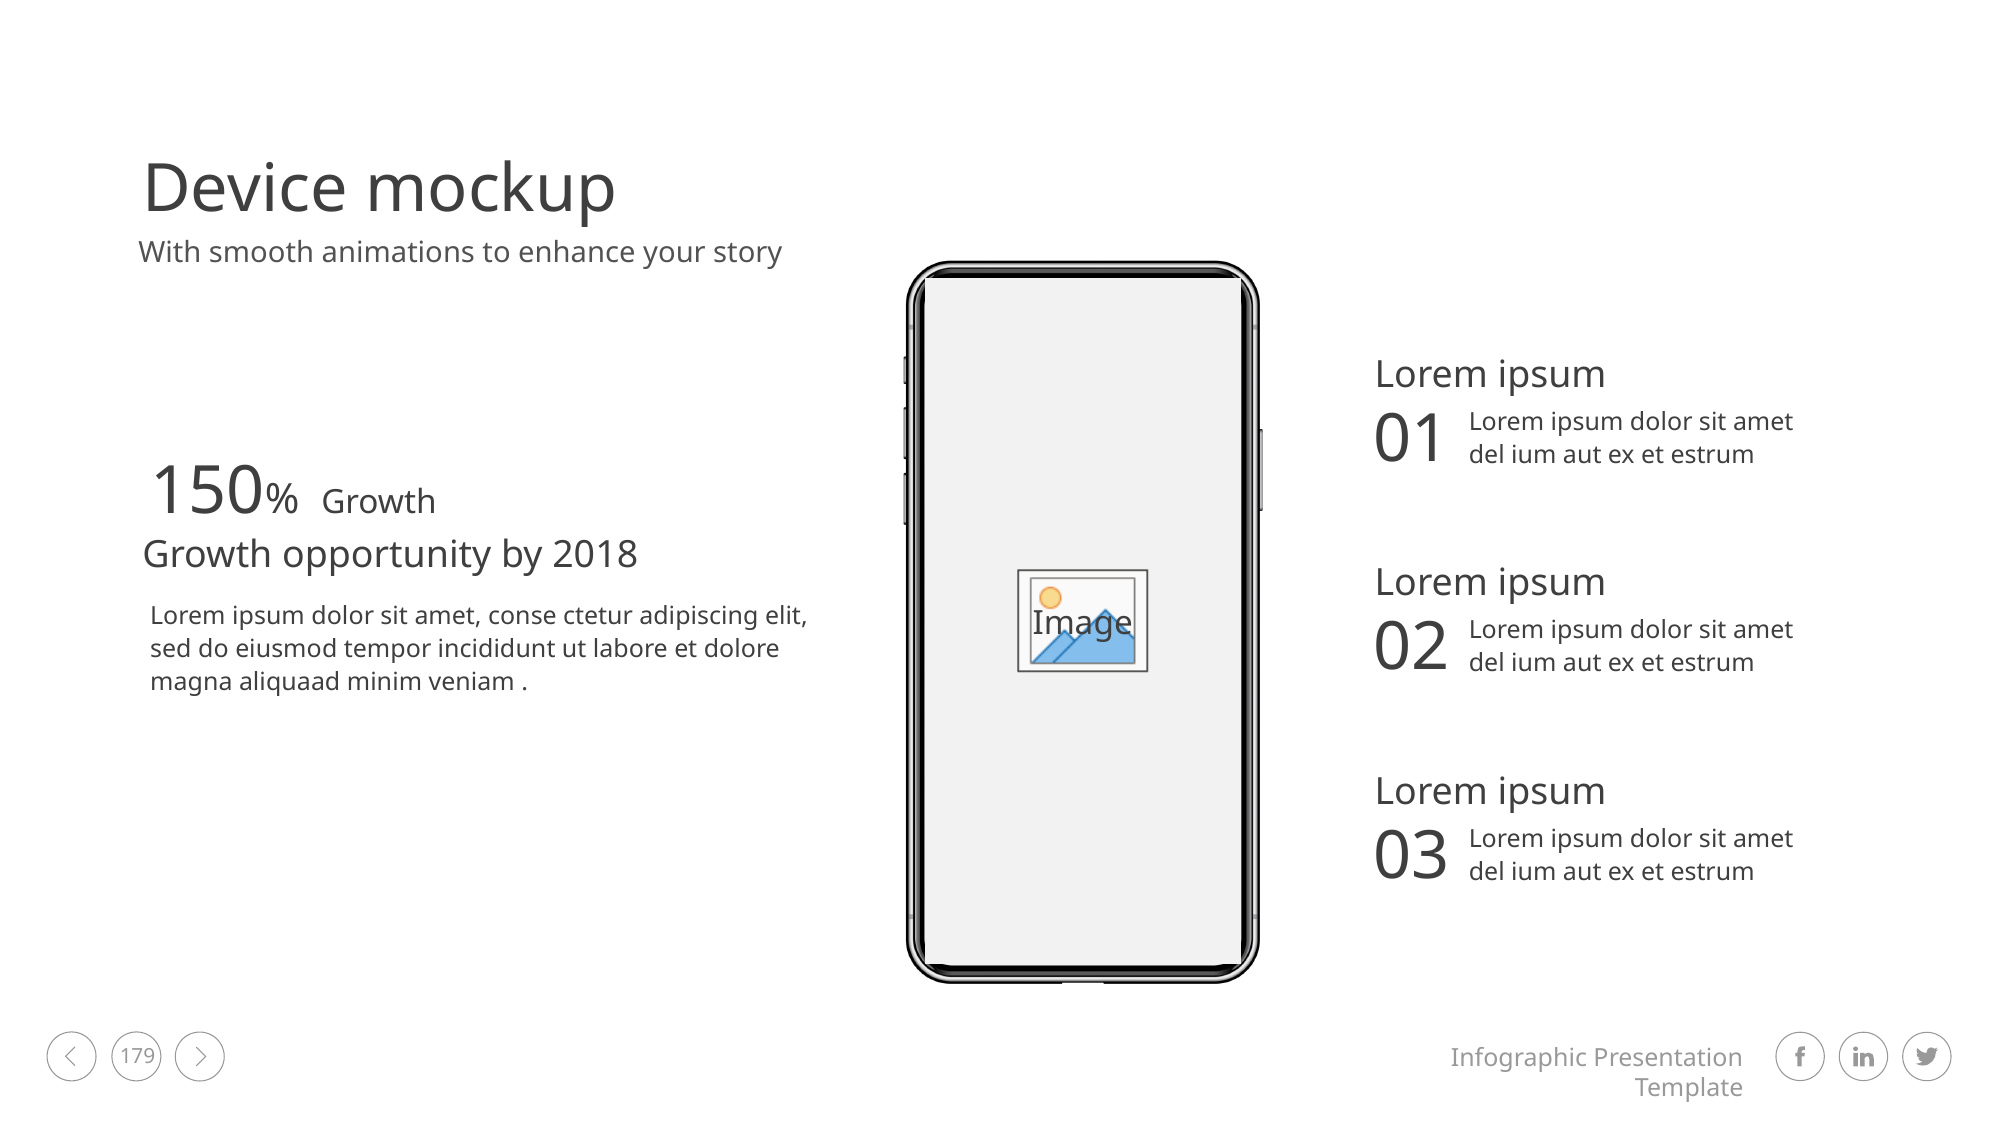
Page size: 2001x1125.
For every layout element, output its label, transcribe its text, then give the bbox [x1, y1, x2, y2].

picture [895, 250, 1268, 992]
slide_number 179 [88, 1026, 187, 1087]
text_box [135, 422, 832, 703]
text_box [135, 137, 786, 276]
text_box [1358, 342, 1817, 901]
